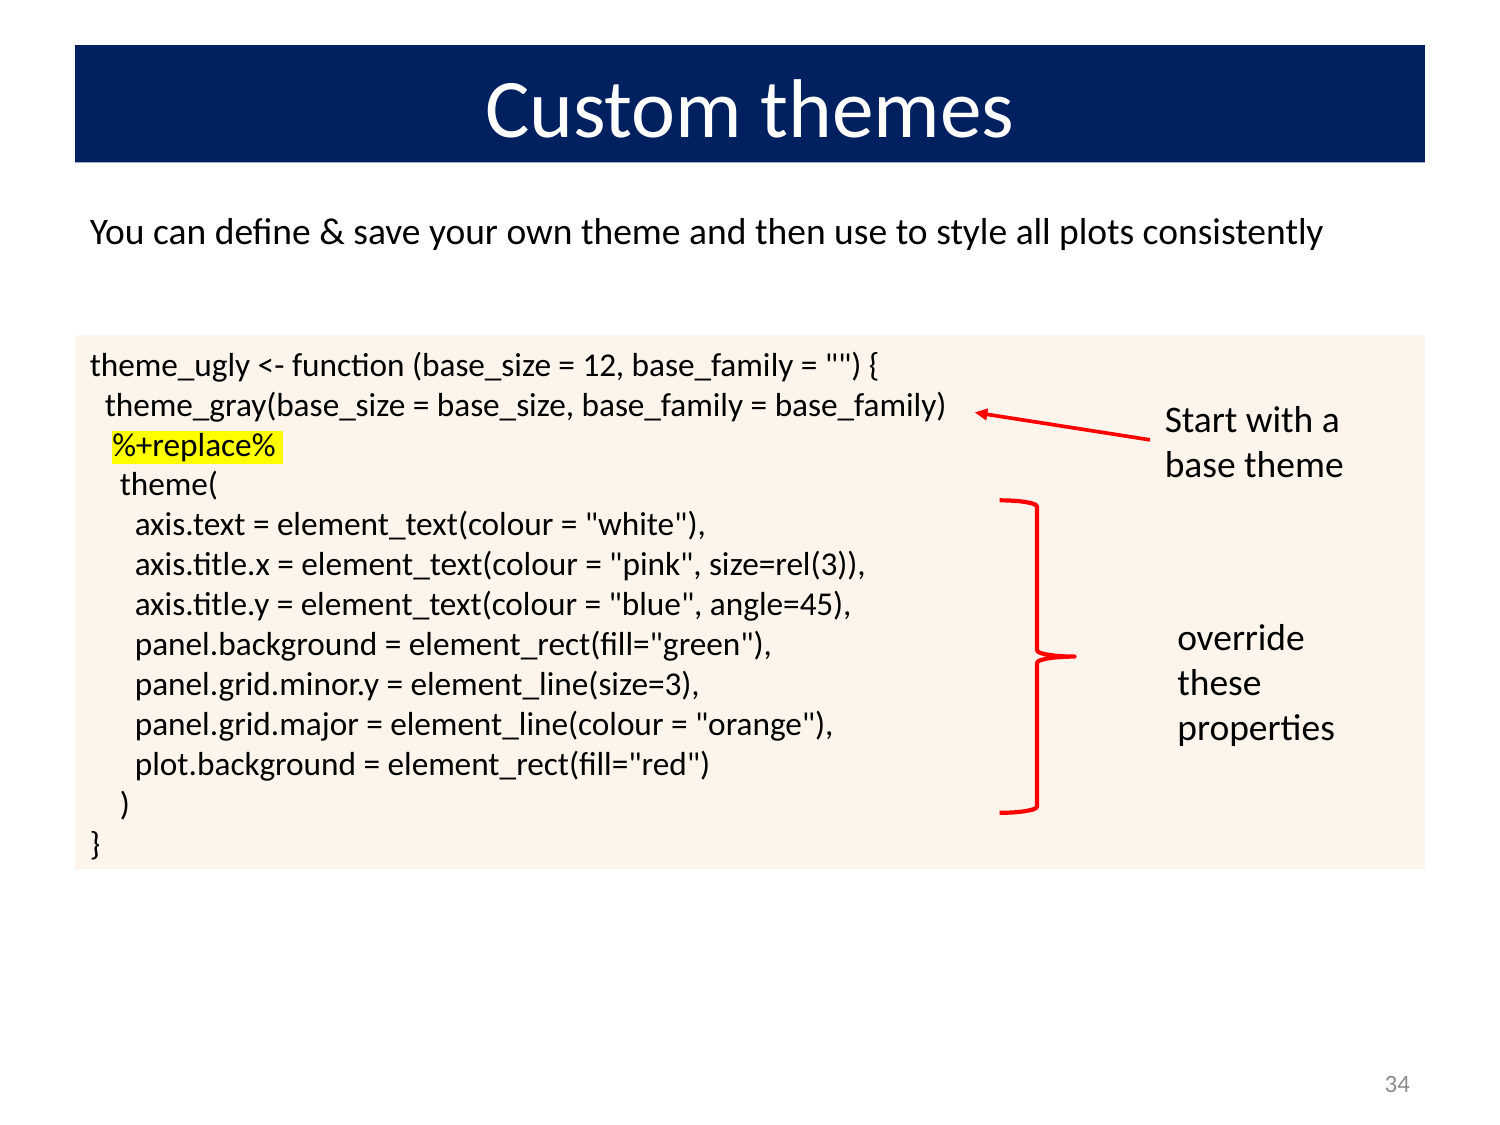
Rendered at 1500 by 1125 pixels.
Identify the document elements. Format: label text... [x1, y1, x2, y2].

text_box override these properties [1162, 605, 1375, 756]
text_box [974, 412, 1151, 441]
text_box [999, 499, 1076, 814]
title Custom themes [75, 45, 1425, 163]
text_box You can define & save your own theme and then use to style all plots consistently [74, 199, 1425, 260]
slide_number 34 [1074, 1062, 1425, 1103]
text_box theme_ugly <- function (base_size = 12, base_family = "") { theme_gray(base_size = base_size, base_family = base_family) %+replace% theme( axis.text = element_text(colour = "white"), axis.title.x = element_text(colour = "pink", size=rel(3)), axis.title.y = element_text(colour = "blue", angle=45), panel.background = element_rect(fill="green"), panel.grid.minor.y = element_line(size=3), panel.grid.major = element_line(colour = "orange"), plot.background = element_rect(fill="red") ) } [74, 335, 1425, 870]
text_box Start with a base theme [1149, 387, 1413, 493]
